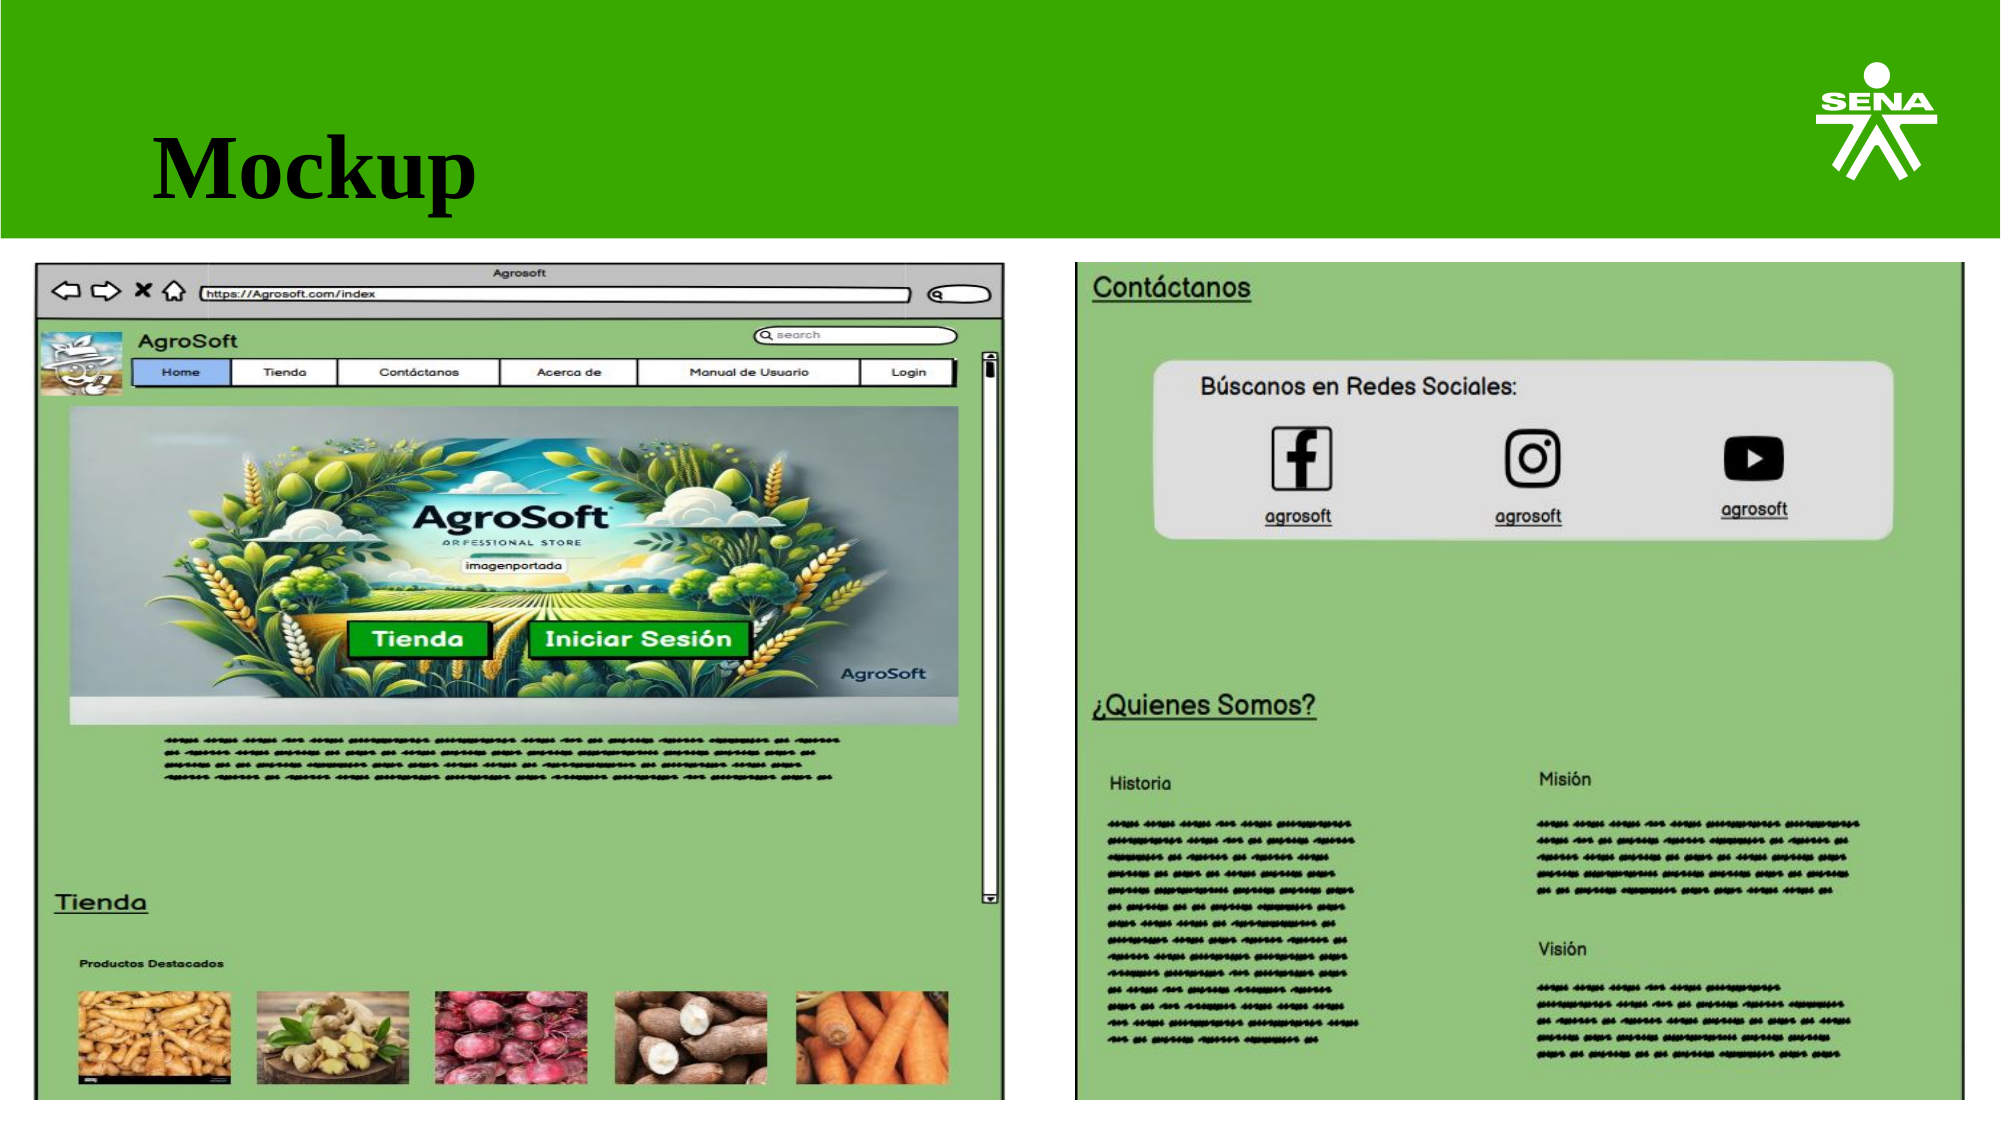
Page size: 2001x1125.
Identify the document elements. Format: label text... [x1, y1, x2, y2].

title Mockup [137, 59, 1863, 278]
picture [0, 0, 2001, 1125]
